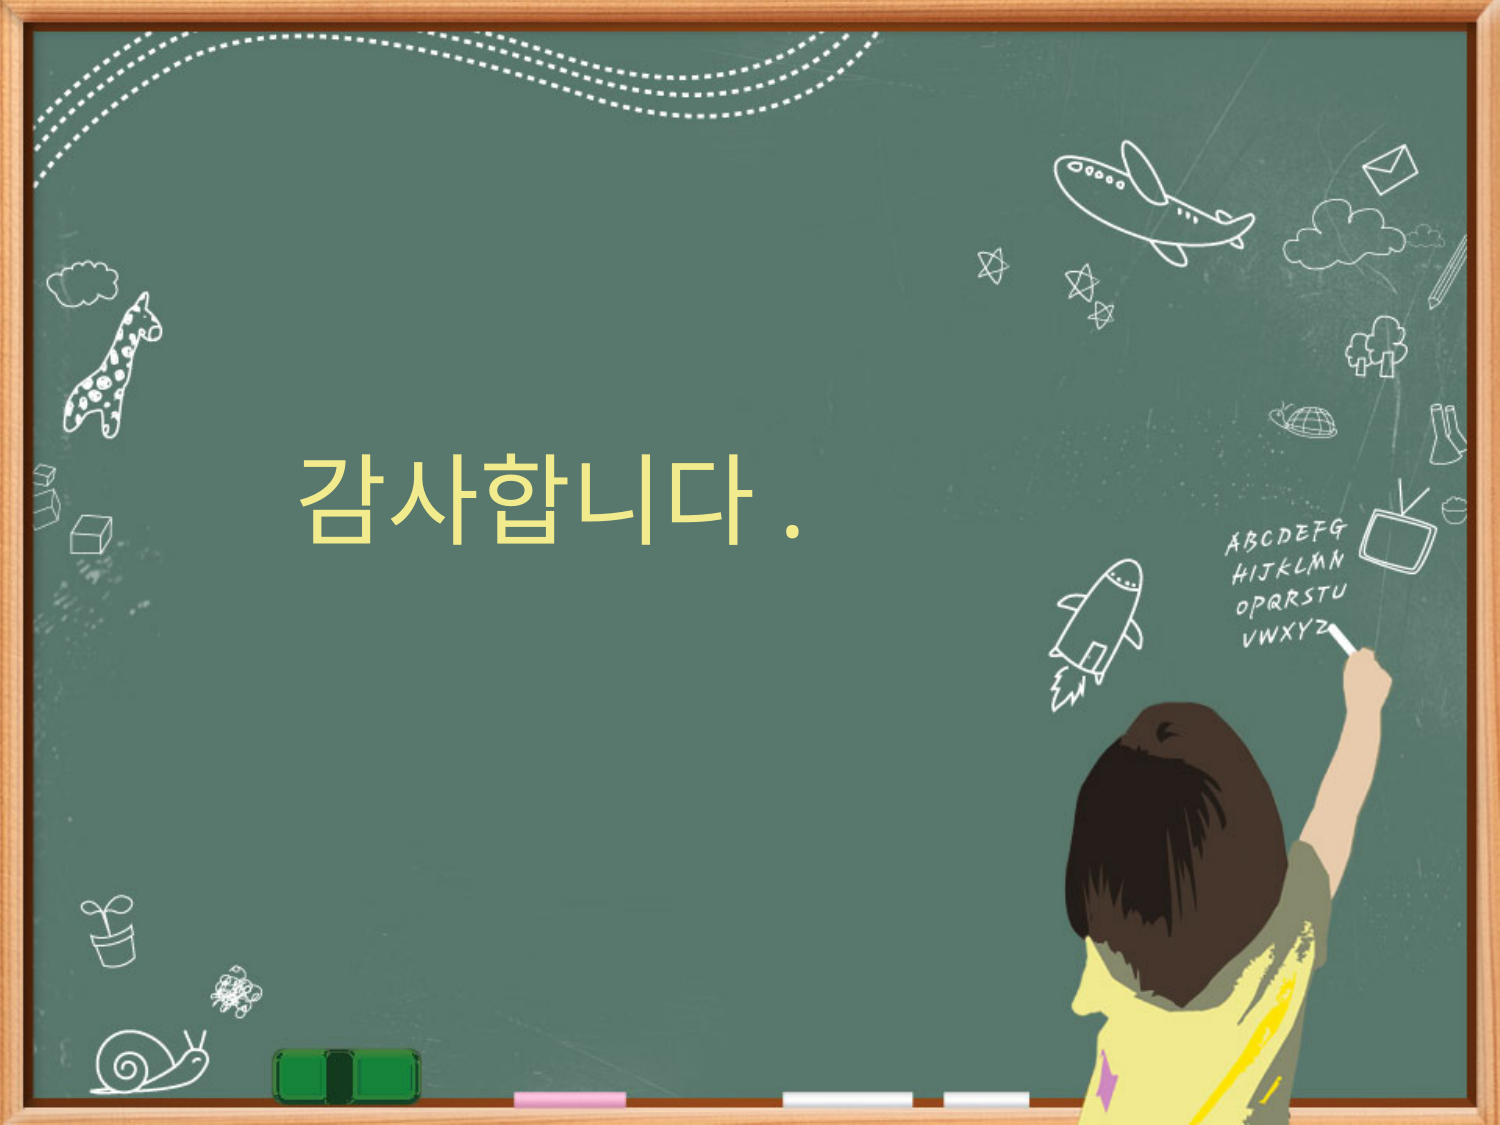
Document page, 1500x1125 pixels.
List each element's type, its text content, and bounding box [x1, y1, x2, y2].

picture [0, 0, 1500, 1125]
title 감사합니다. [137, 302, 965, 693]
